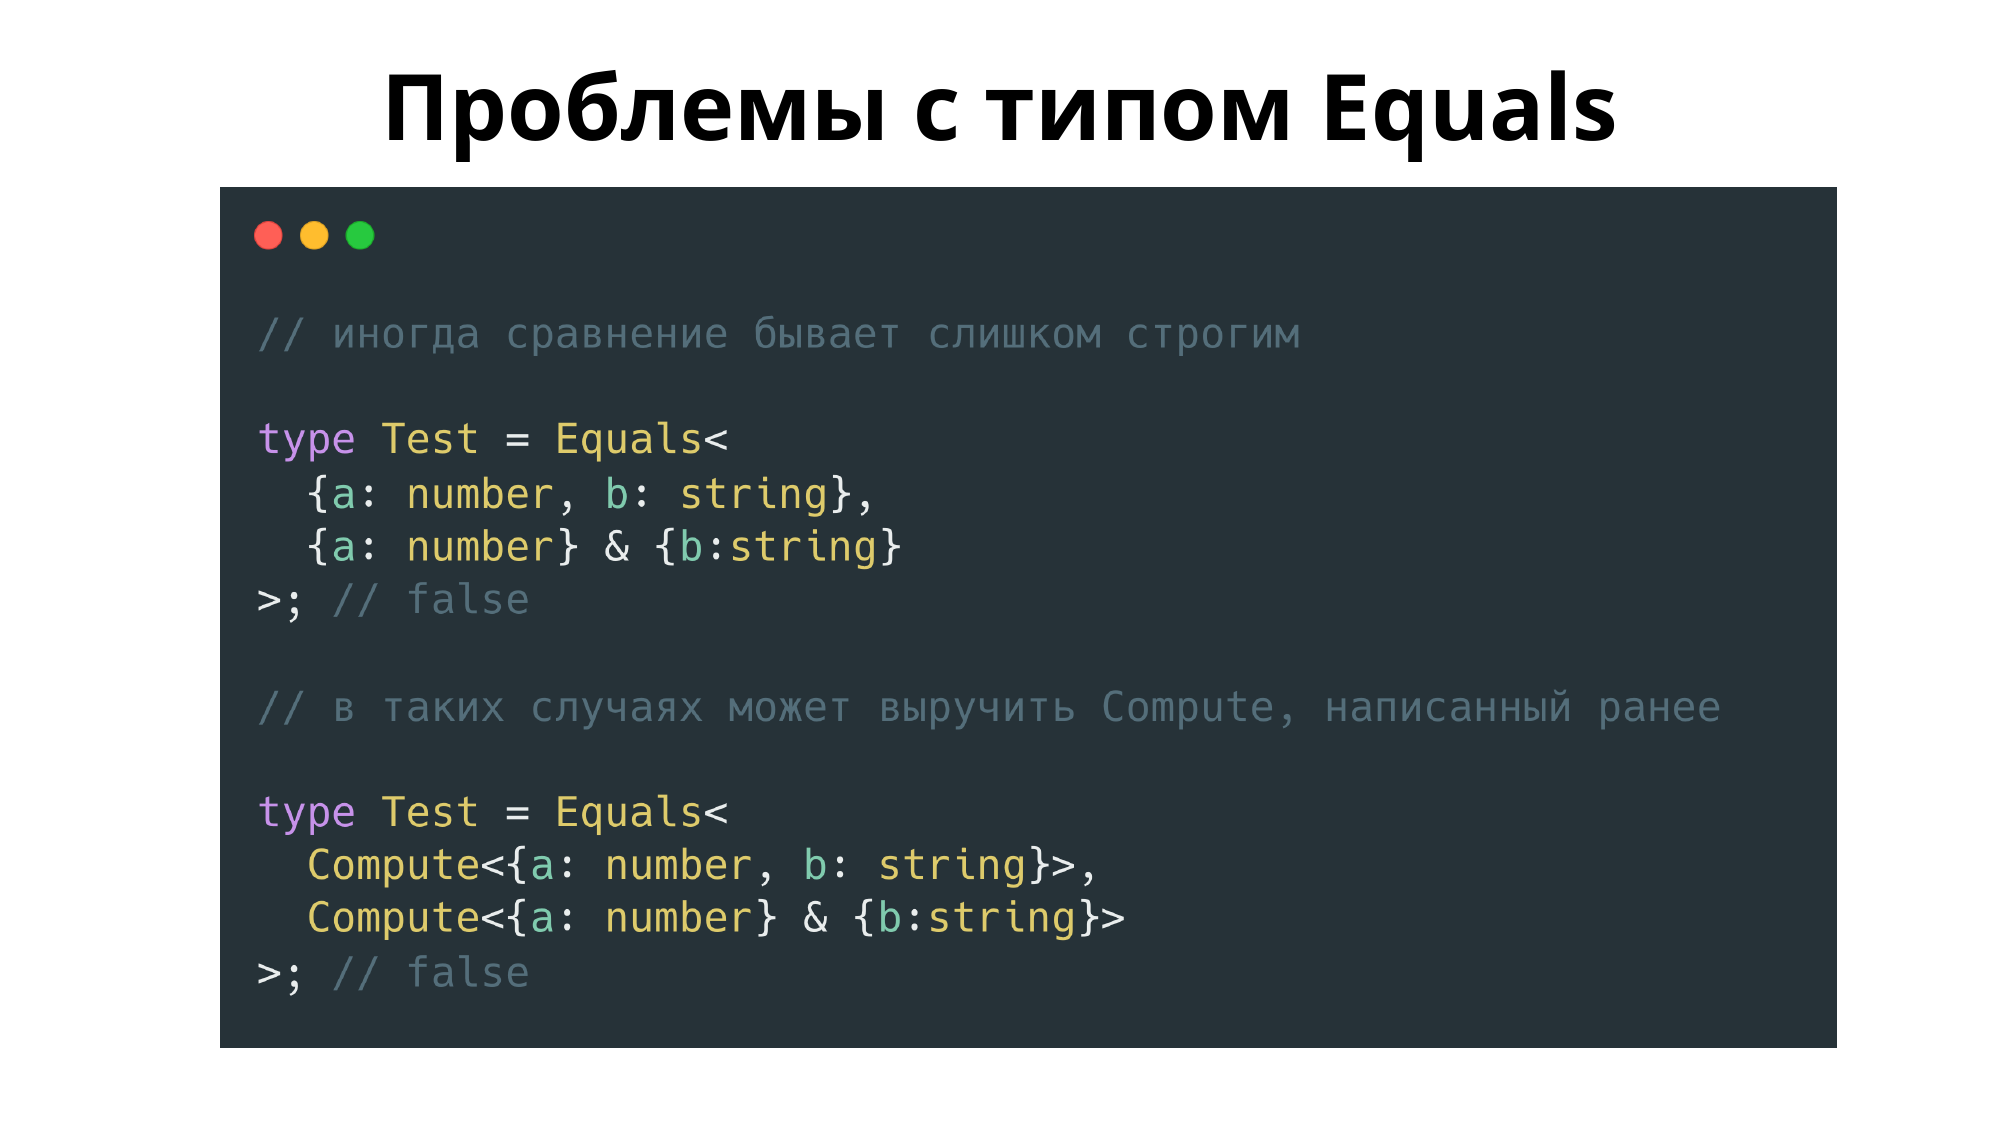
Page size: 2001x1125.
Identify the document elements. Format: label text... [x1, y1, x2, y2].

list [220, 187, 1837, 1048]
title Проблемы с типом Equals [137, 33, 1863, 188]
